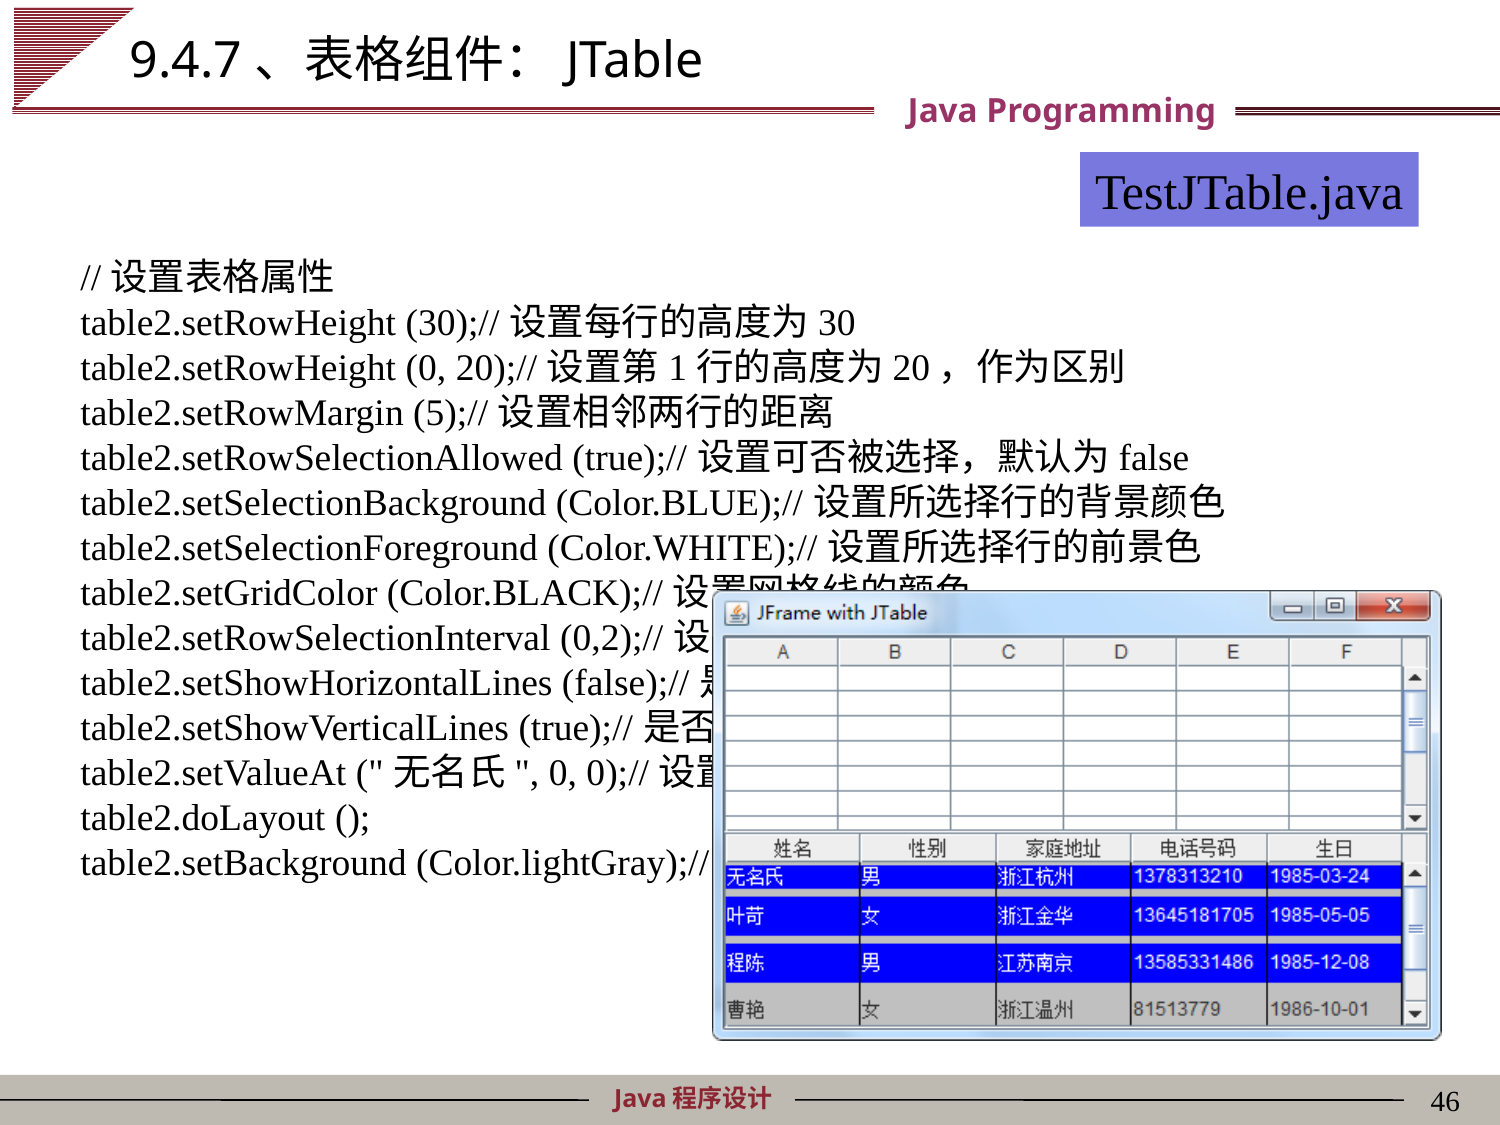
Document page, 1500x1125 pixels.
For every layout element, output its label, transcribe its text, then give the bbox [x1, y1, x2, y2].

picture [712, 590, 1442, 1042]
text_box TestJTable.java [1080, 152, 1419, 227]
text_box //设置表格属性 table2.setRowHeight (30);//设置每行的高度为30 table2.setRowHeight (0, 20);//设置第1行的高度为20，作为区别 table2.setRowMargin (5);//设置相邻两行的距离 table2.setRowSelectionAllowed (true);//设置可否被选择，默认为false table2.setSelectionBackground (Color.BLUE);//设置所选择行的背景颜色 table2.setSelectionForeground (Color.WHITE);//设置所选择行的前景色 table2.setGridColor (Color.BLACK);//设置网格线的颜色 table2.setRowSelectionInterval (0,2);//设置初始的选择行(1到3行) table2.setShowHorizontalLines (false);//是否显示水平的网格线 table2.setShowVerticalLines (true);//是否显示垂直的网格线 table2.setValueAt ("无名氏", 0, 0);//设置某个单元格的值,这个值是一个对象 table2.doLayout (); table2.setBackground (Color.lightGray);//设置表格背景色 [65, 245, 1422, 890]
title 9.4.7、表格组件：JTable [114, 20, 1390, 96]
